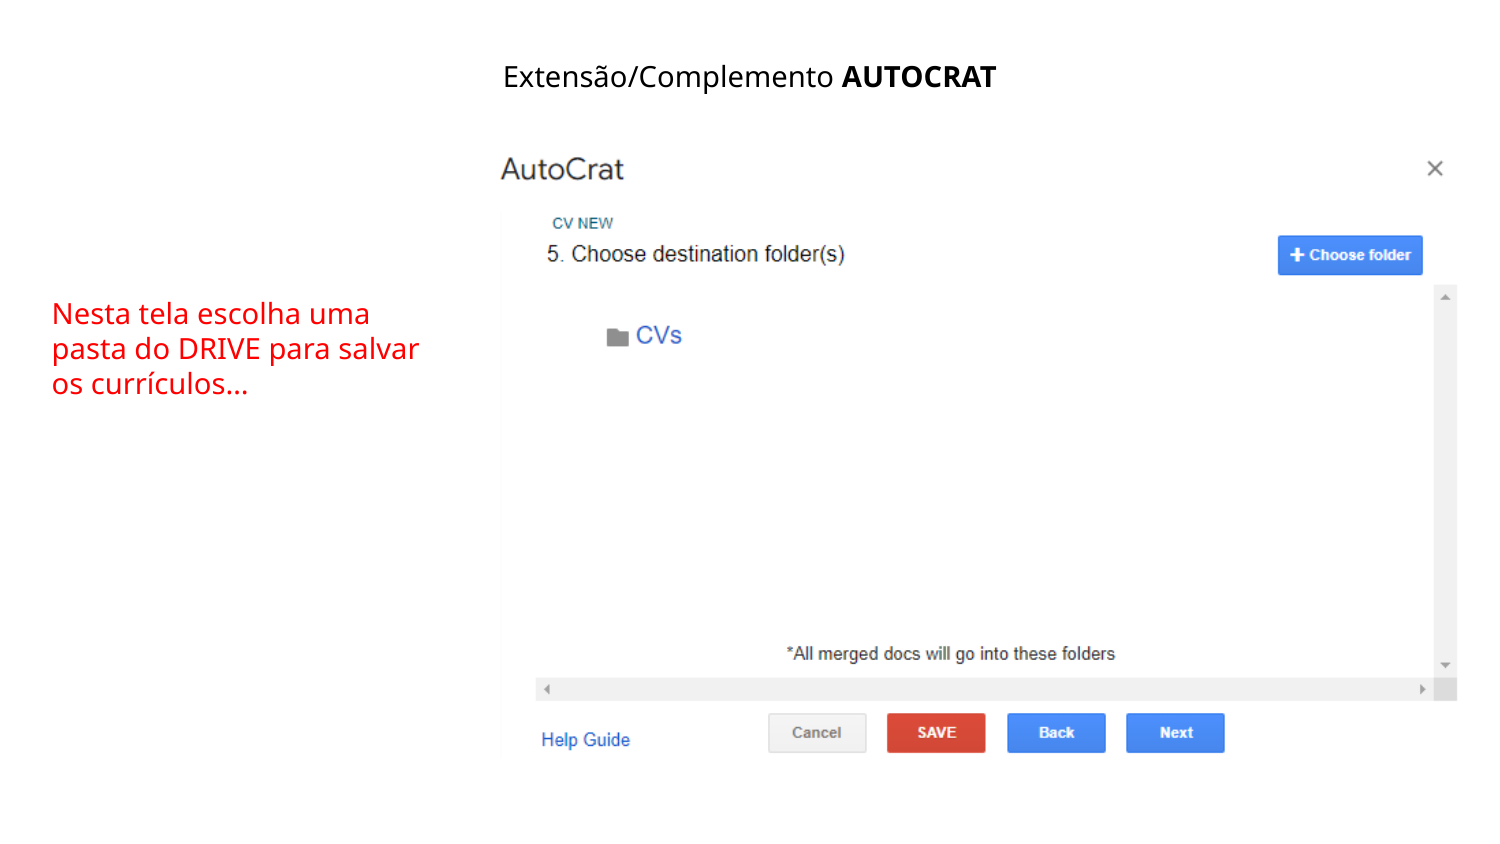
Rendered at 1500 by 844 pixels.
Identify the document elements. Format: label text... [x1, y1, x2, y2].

picture [479, 133, 1476, 776]
text_box Nesta tela escolha uma pasta do DRIVE para salvar os currículos… [36, 280, 455, 415]
text_box Extensão/Complemento AUTOCRAT [412, 43, 1088, 109]
